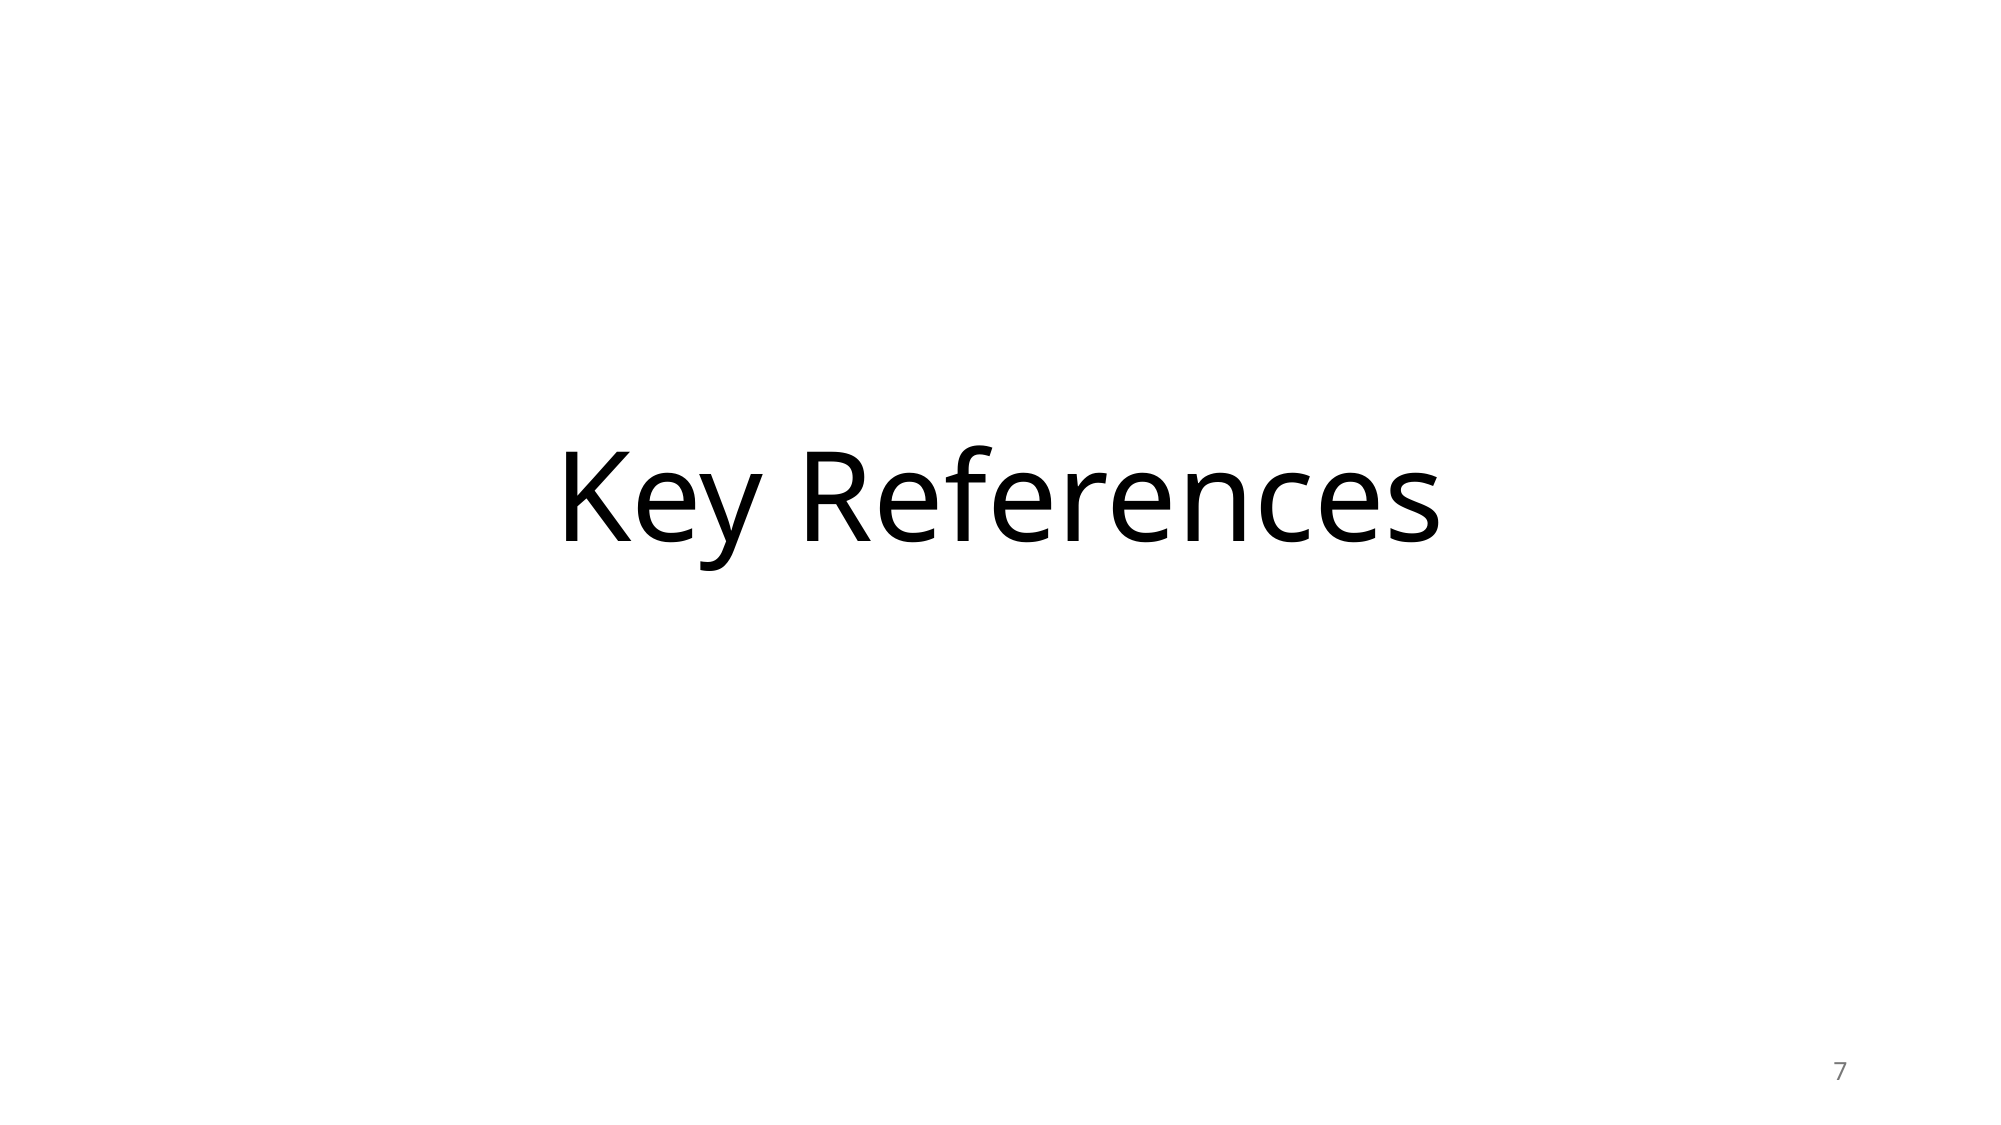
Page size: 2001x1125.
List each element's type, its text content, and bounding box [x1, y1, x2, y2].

title Key References [249, 184, 1750, 576]
slide_number 7 [1412, 1042, 1863, 1103]
